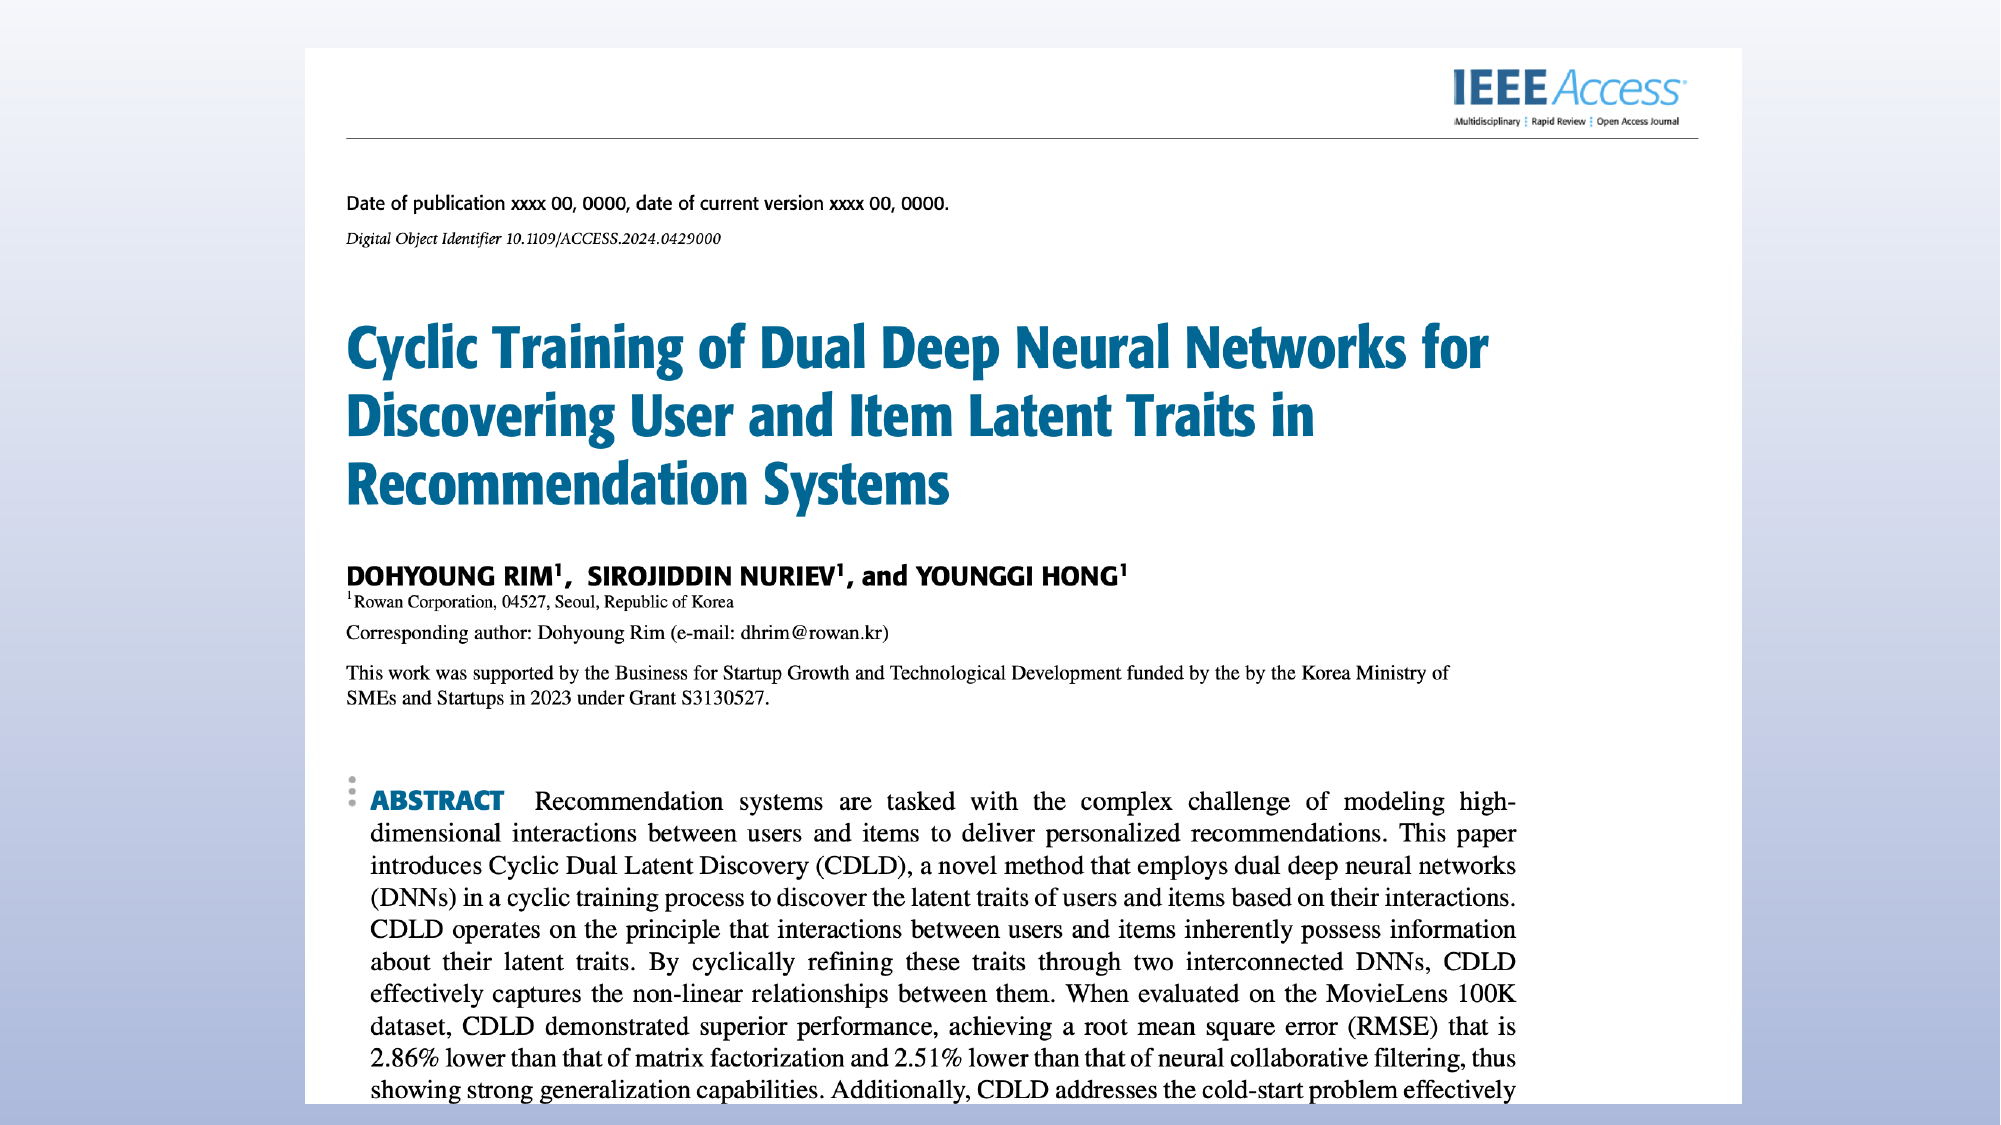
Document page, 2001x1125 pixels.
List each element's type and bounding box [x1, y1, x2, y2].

picture [305, 48, 1742, 1104]
